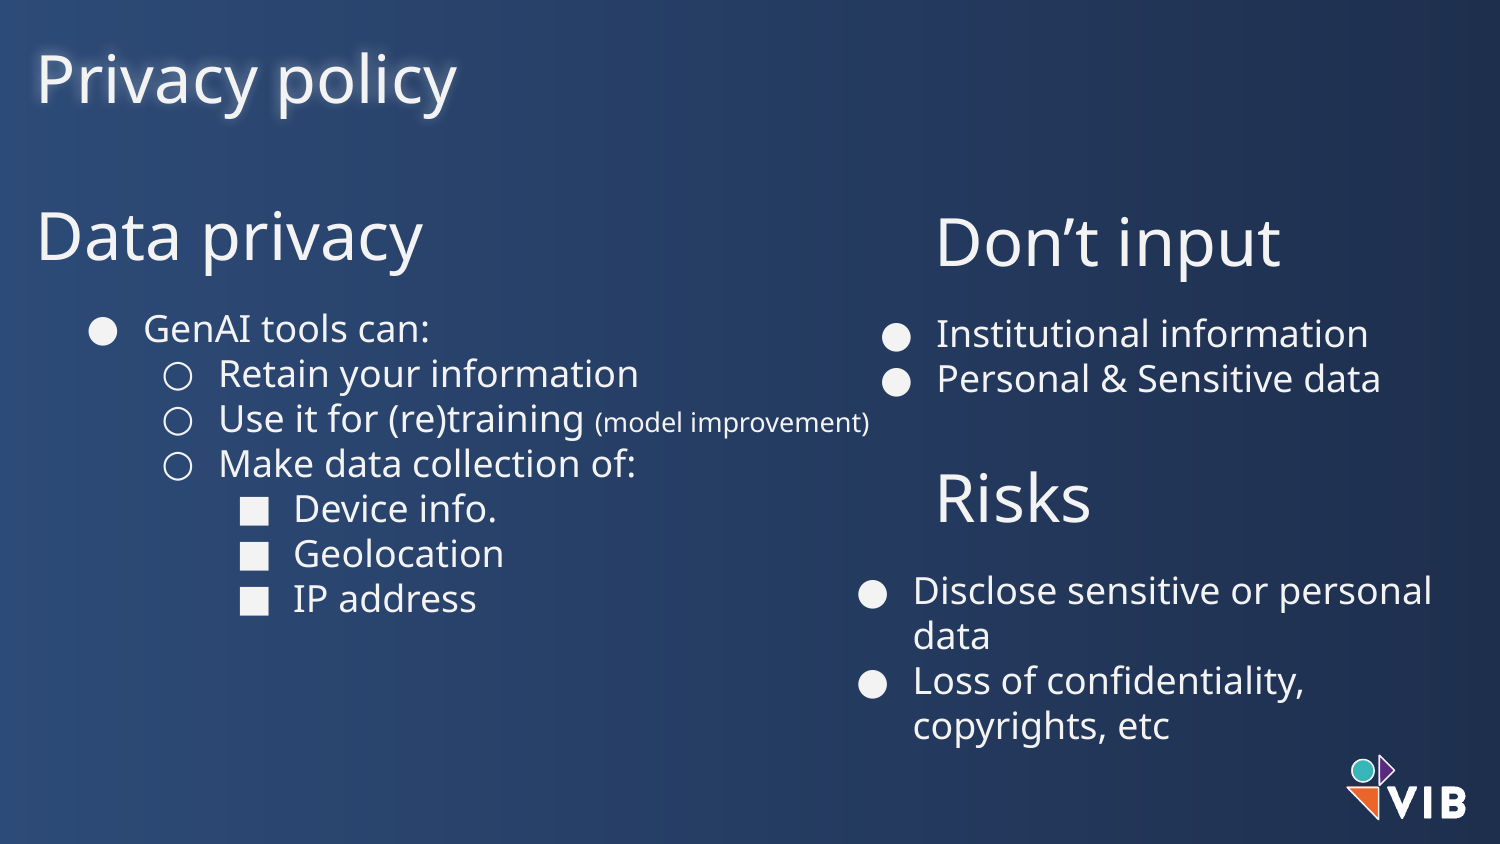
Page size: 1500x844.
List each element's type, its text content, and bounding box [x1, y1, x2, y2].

text_box Risks [957, 441, 1372, 552]
text_box Don’t input [919, 184, 1372, 295]
text_box Privacy policy [20, 21, 979, 132]
text_box Institutional information Personal & Sensitive data [957, 295, 1492, 416]
text_box Disclose sensitive or personal data Loss of confidentiality, copyrights, etc [822, 552, 1468, 808]
text_box Data privacy [20, 178, 473, 289]
picture [0, 0, 1500, 844]
text_box GenAI tools can: Retain your information Use it for (re)training (model improvement) Make data collection of: Device info. Geolocation IP address [53, 289, 957, 635]
